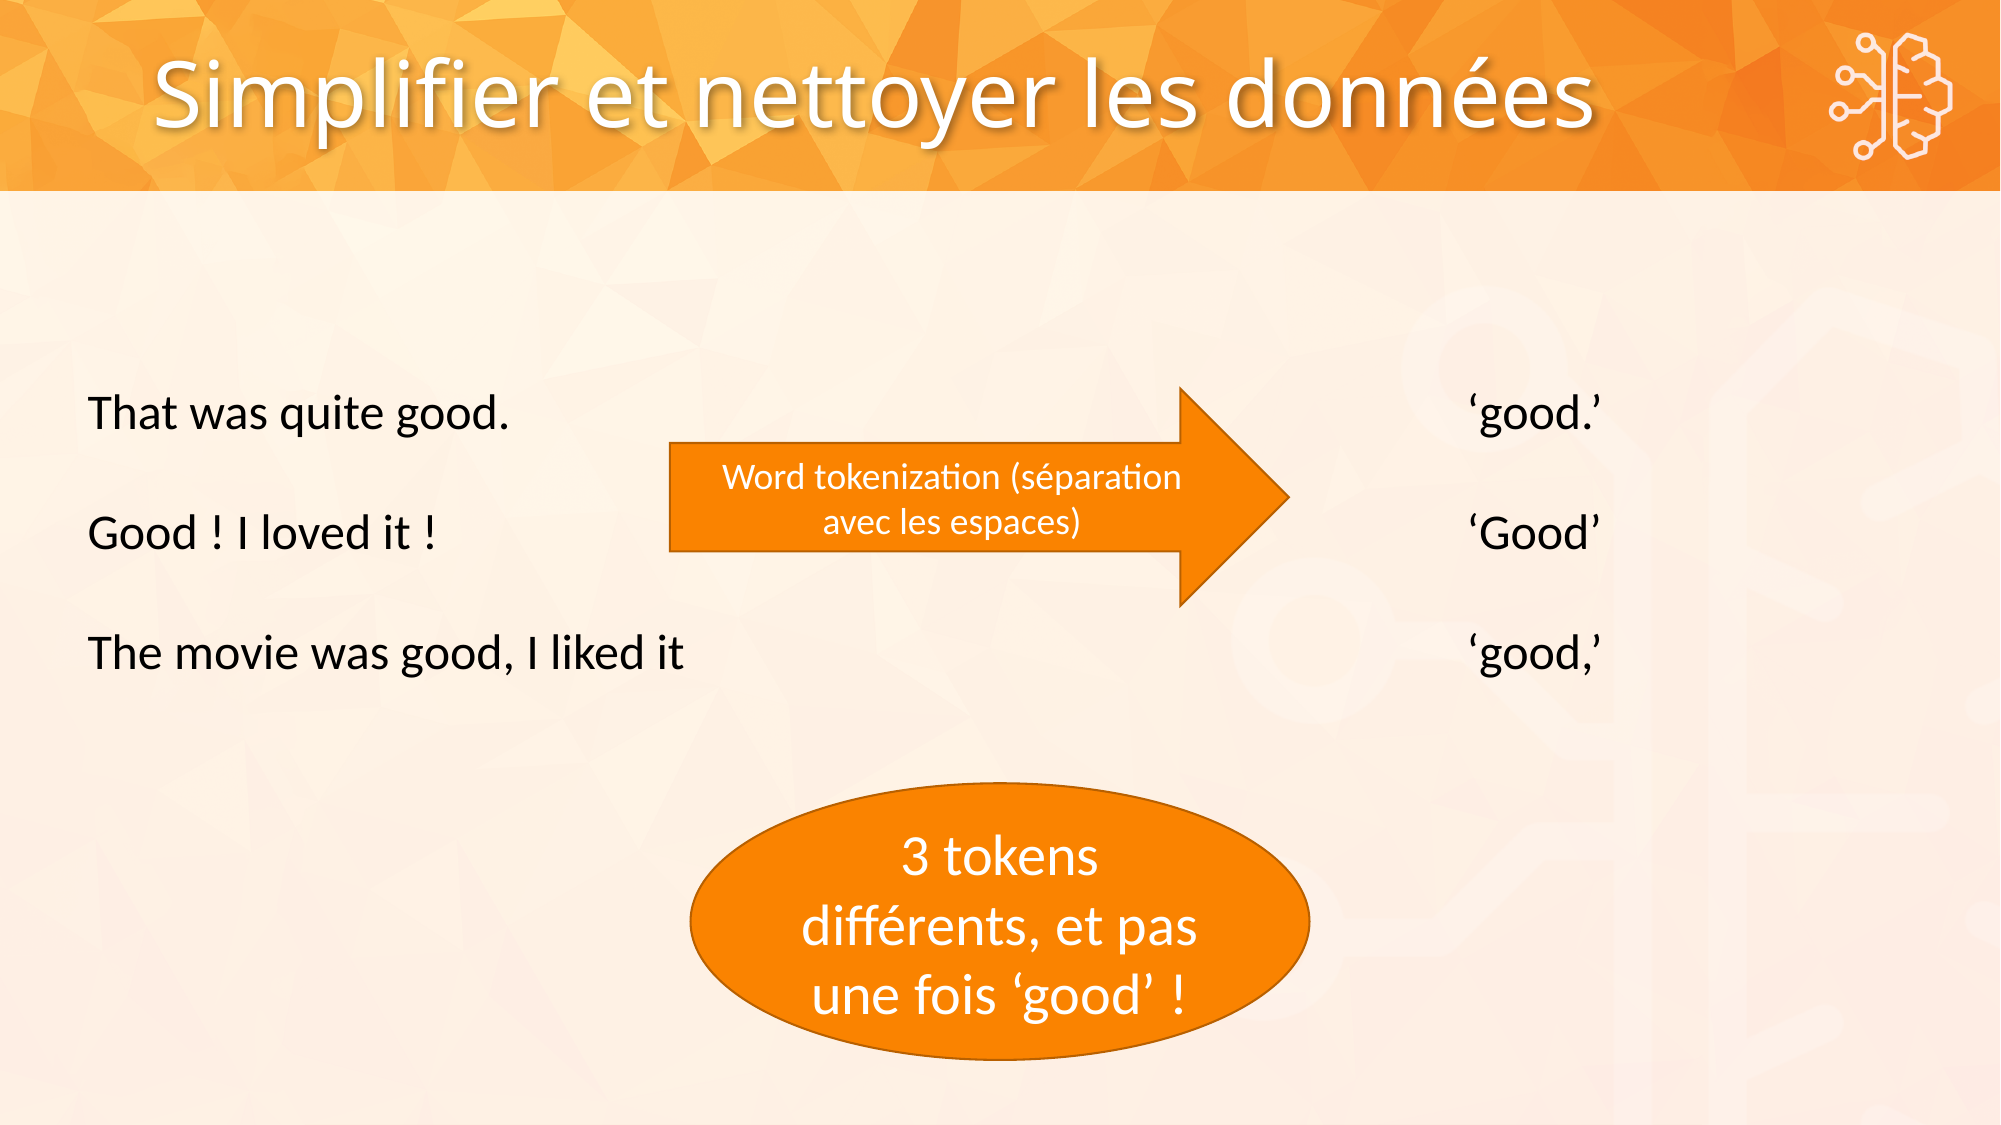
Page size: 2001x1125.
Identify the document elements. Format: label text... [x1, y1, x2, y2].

text_box 3 tokens différents, et pas une fois ‘good’ ! [689, 782, 1311, 1061]
text_box Word tokenization (séparation avec les espaces) [668, 386, 1291, 609]
title Simplifier et nettoyer les données [137, 37, 1863, 158]
text_box ‘good.’ ‘Good’ ‘good,’ [1451, 372, 1863, 688]
text_box That was quite good. Good ! I loved it ! The movie was good, I liked it [72, 372, 768, 688]
picture [0, 0, 2001, 1125]
